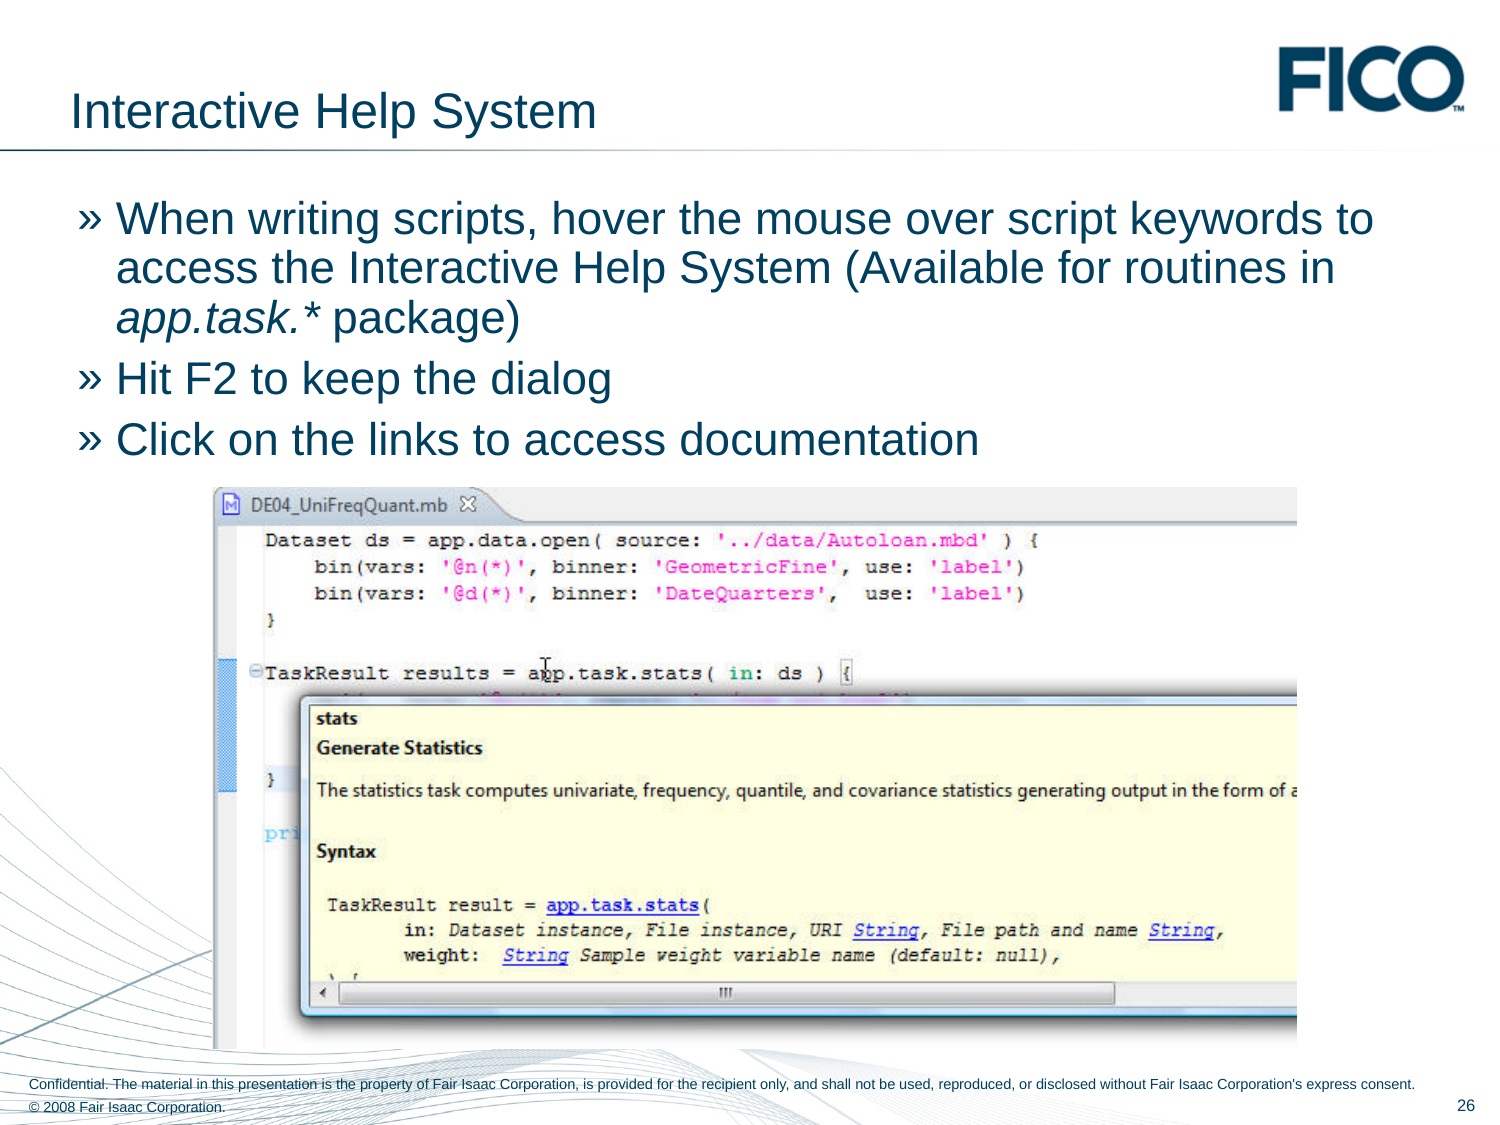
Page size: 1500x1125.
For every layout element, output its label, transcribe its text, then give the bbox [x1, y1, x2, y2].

list When writing scripts, hover the mouse over script keywords to access the Interactive Help System (Available for routines in app.task.* package) Hit F2 to keep the dialog Click on the links to access documentation [62, 187, 1463, 481]
picture [0, 0, 1500, 1125]
title Interactive Help System [62, 0, 1463, 139]
